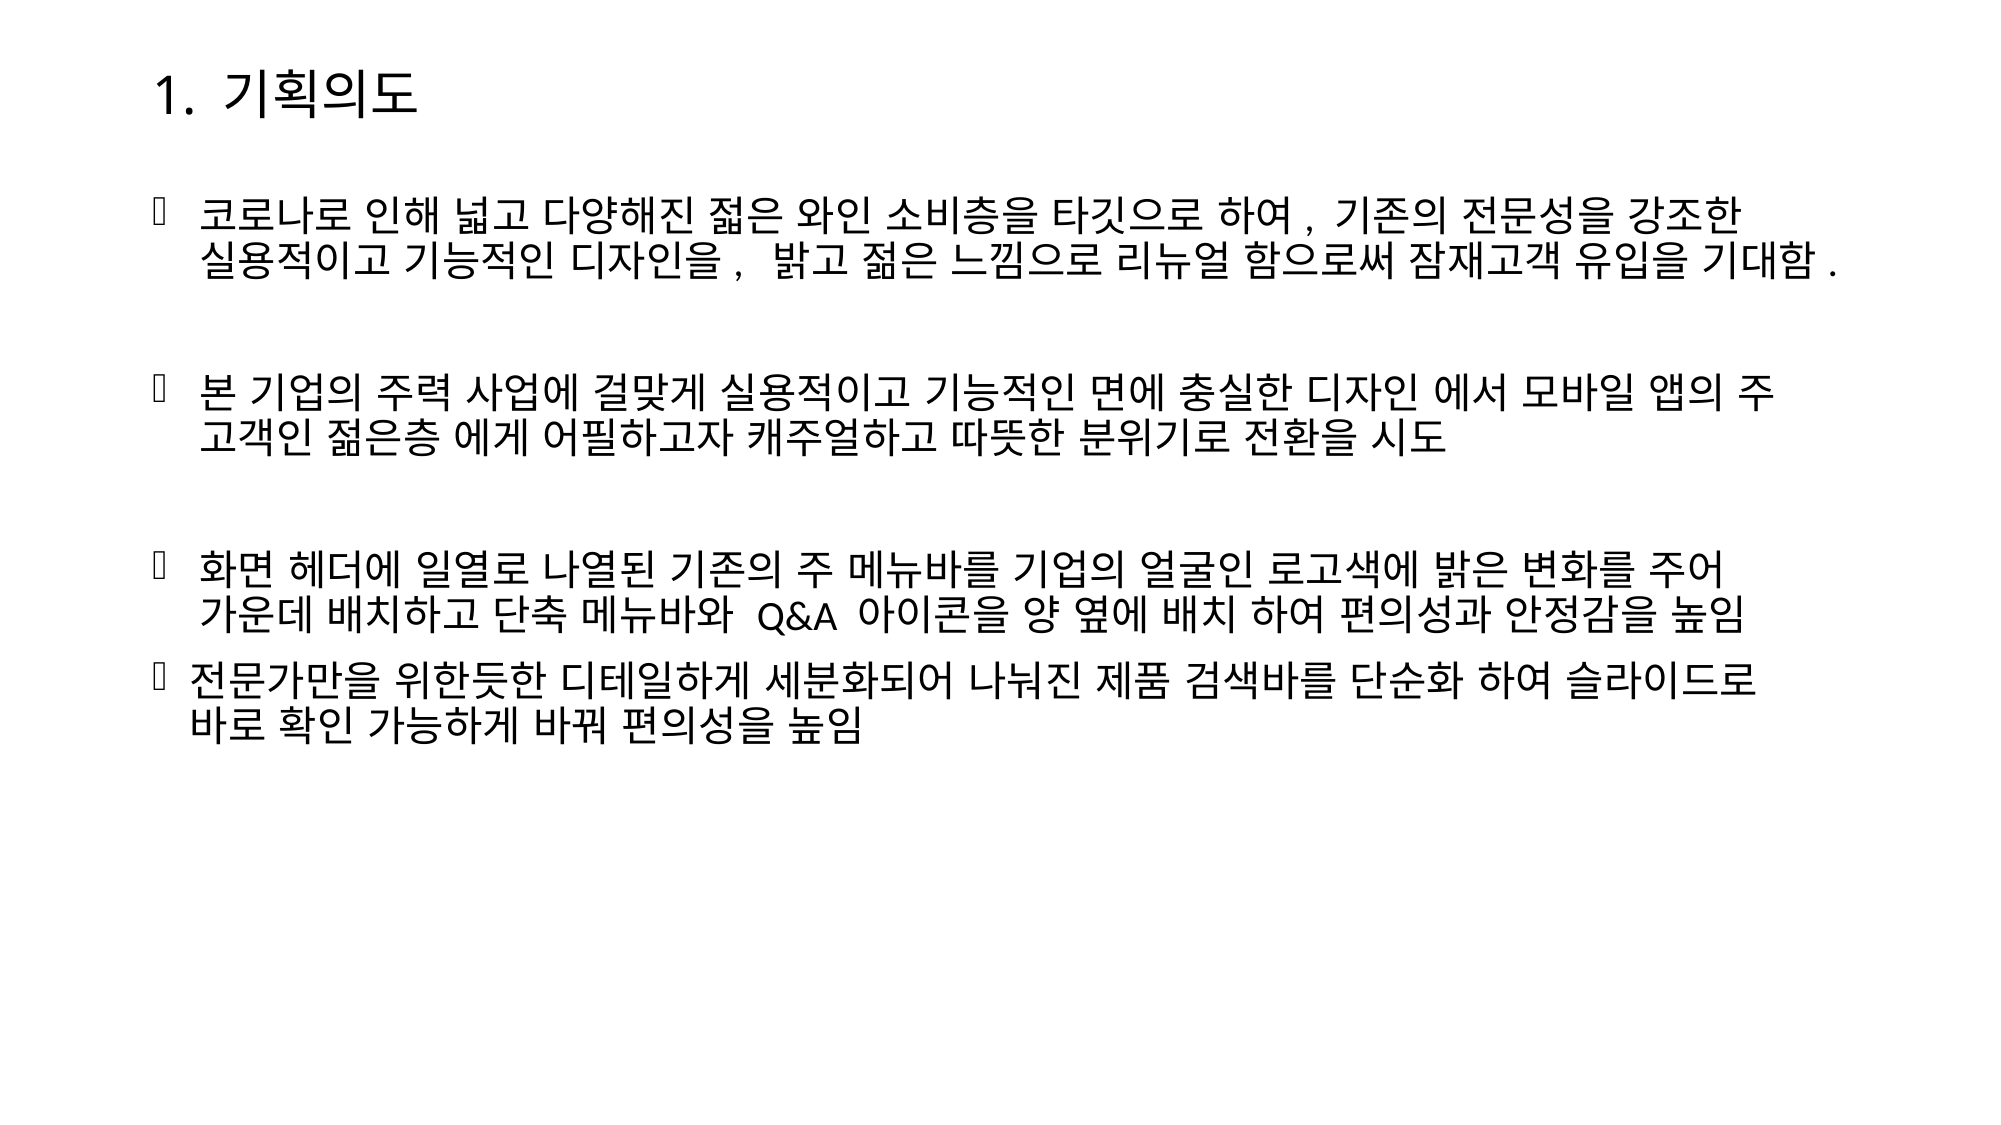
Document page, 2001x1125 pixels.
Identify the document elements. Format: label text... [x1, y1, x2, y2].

title 1. 기획의도 [137, 59, 448, 134]
list 코로나로 인해 넓고 다양해진 젋은 와인 소비층을 타깃으로 하여, 기존의 전문성을 강조한 실용적이고 기능적인 디자인을, 밝고 젊은 느낌으로 리뉴얼 함으로써 잠재고객 유입을 기대함. 본 기업의 주력 사업에 걸맞게 실용적이고 기능적인 면에 충실한 디자인 에서 모바일 앱의 주 고객인 젊은층 에게 어필하고자 캐주얼하고 따뜻한 분위기로 전환을 시도 화면 헤더에 일열로 나열된 기존의 주 메뉴바를 기업의 얼굴인 로고색에 밝은 변화를 주어 가운데 배치하고 단축 메뉴바와 Q&A 아이콘을 양 옆에 배치 하여 편의성과 안정감을 높임 전문가만을 위한듯한 디테일하게 세분화되어 나눠진 제품 검색바를 단순화 하여 슬라이드로 바로 확인 가능하게 바꿔 편의성을 높임 [137, 188, 1863, 1068]
